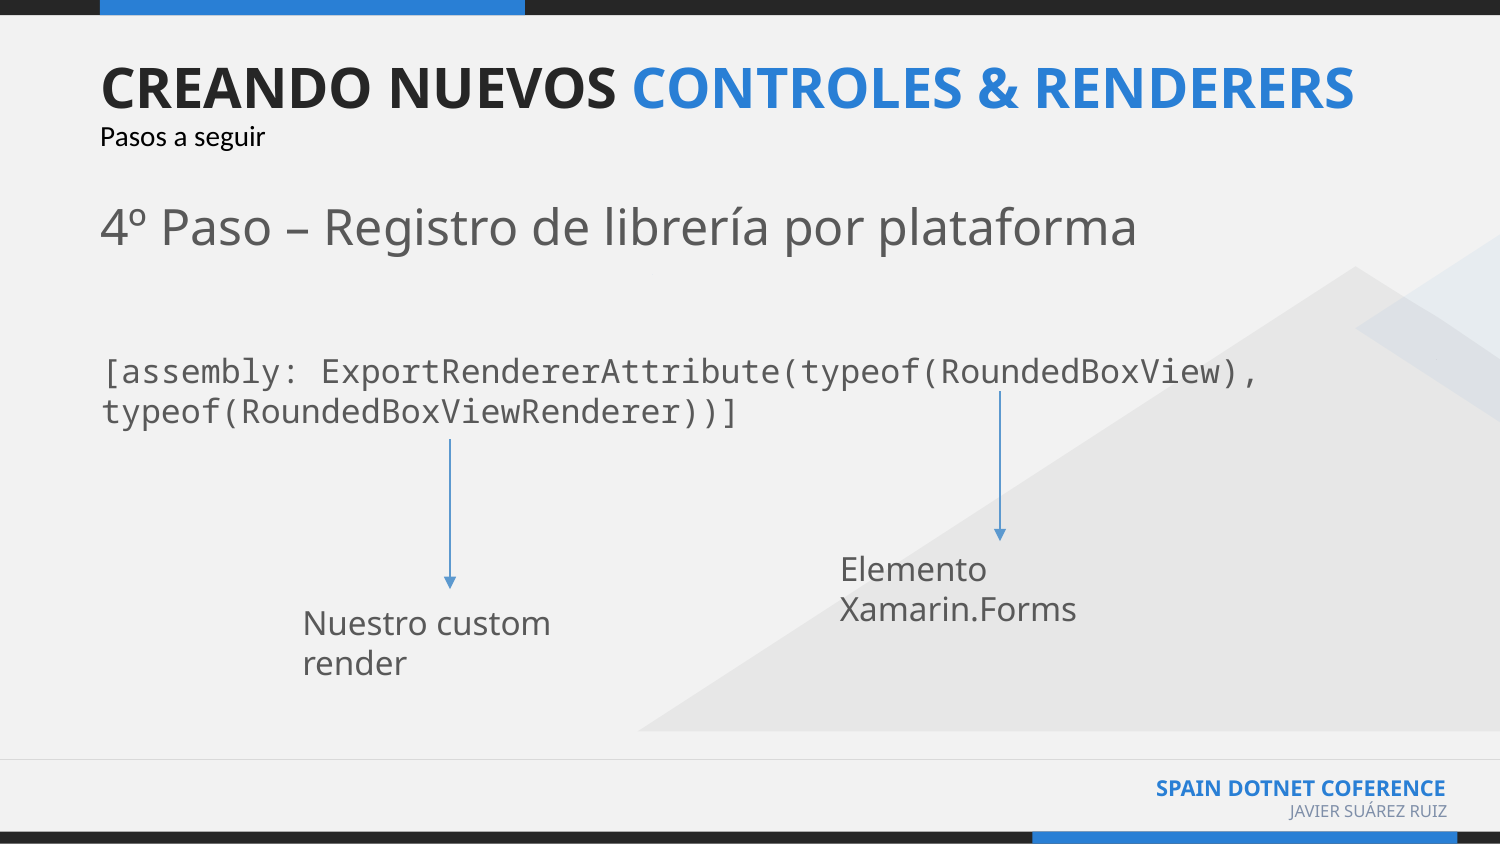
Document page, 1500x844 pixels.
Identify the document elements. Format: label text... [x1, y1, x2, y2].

text_box [assembly: ExportRendererAttribute(typeof(RoundedBoxView), typeof(RoundedBoxViewRenderer))] [86, 343, 1416, 438]
list Pasos a seguir [85, 109, 1413, 160]
title CREANDO NUEVOS CONTROLES & RENDERERS [85, 52, 1415, 135]
text_box Nuestro custom render [287, 595, 658, 690]
text_box Elemento Xamarin.Forms [825, 541, 1238, 636]
text_box 4º Paso – Registro de librería por plataforma [85, 188, 1375, 263]
